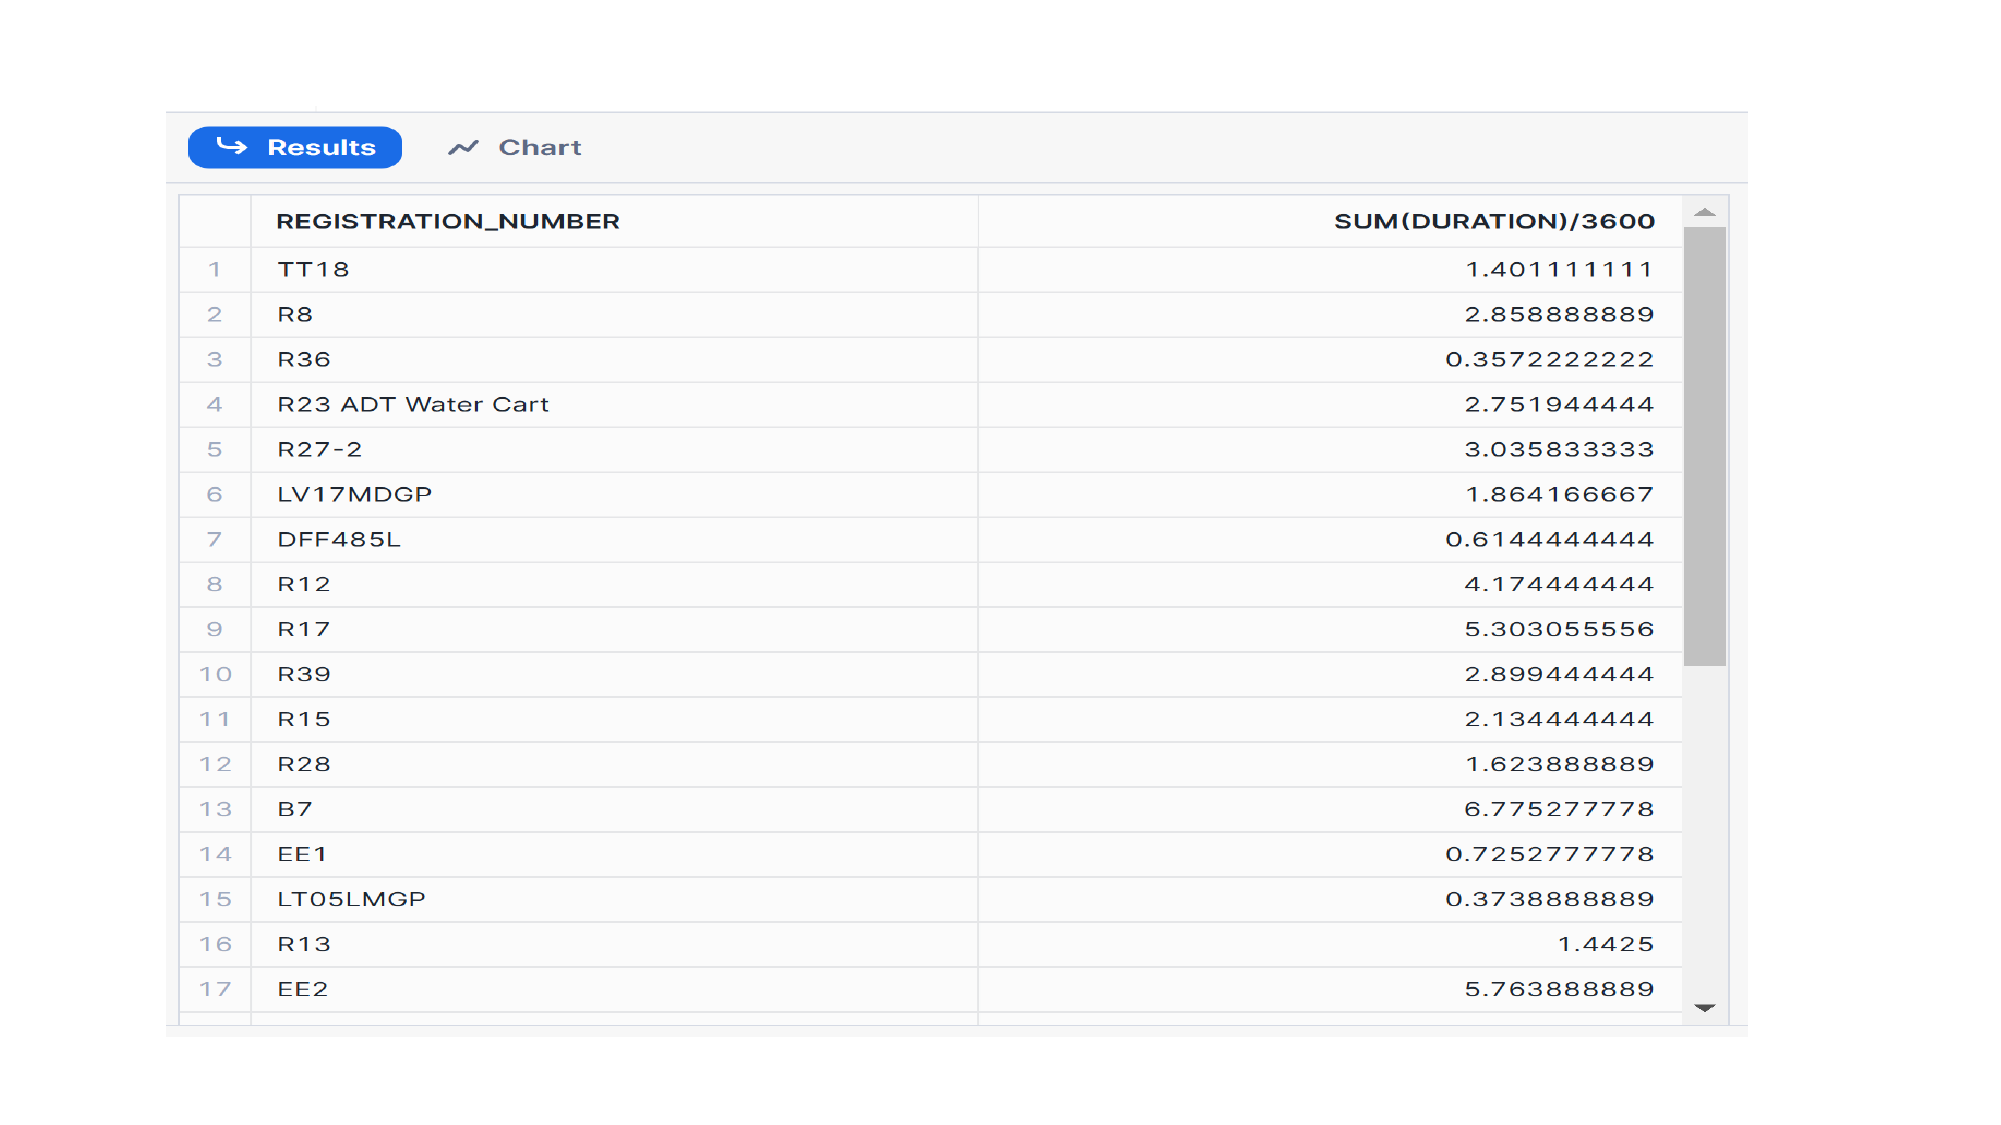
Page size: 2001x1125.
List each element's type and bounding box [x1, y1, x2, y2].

list [166, 106, 1748, 1037]
